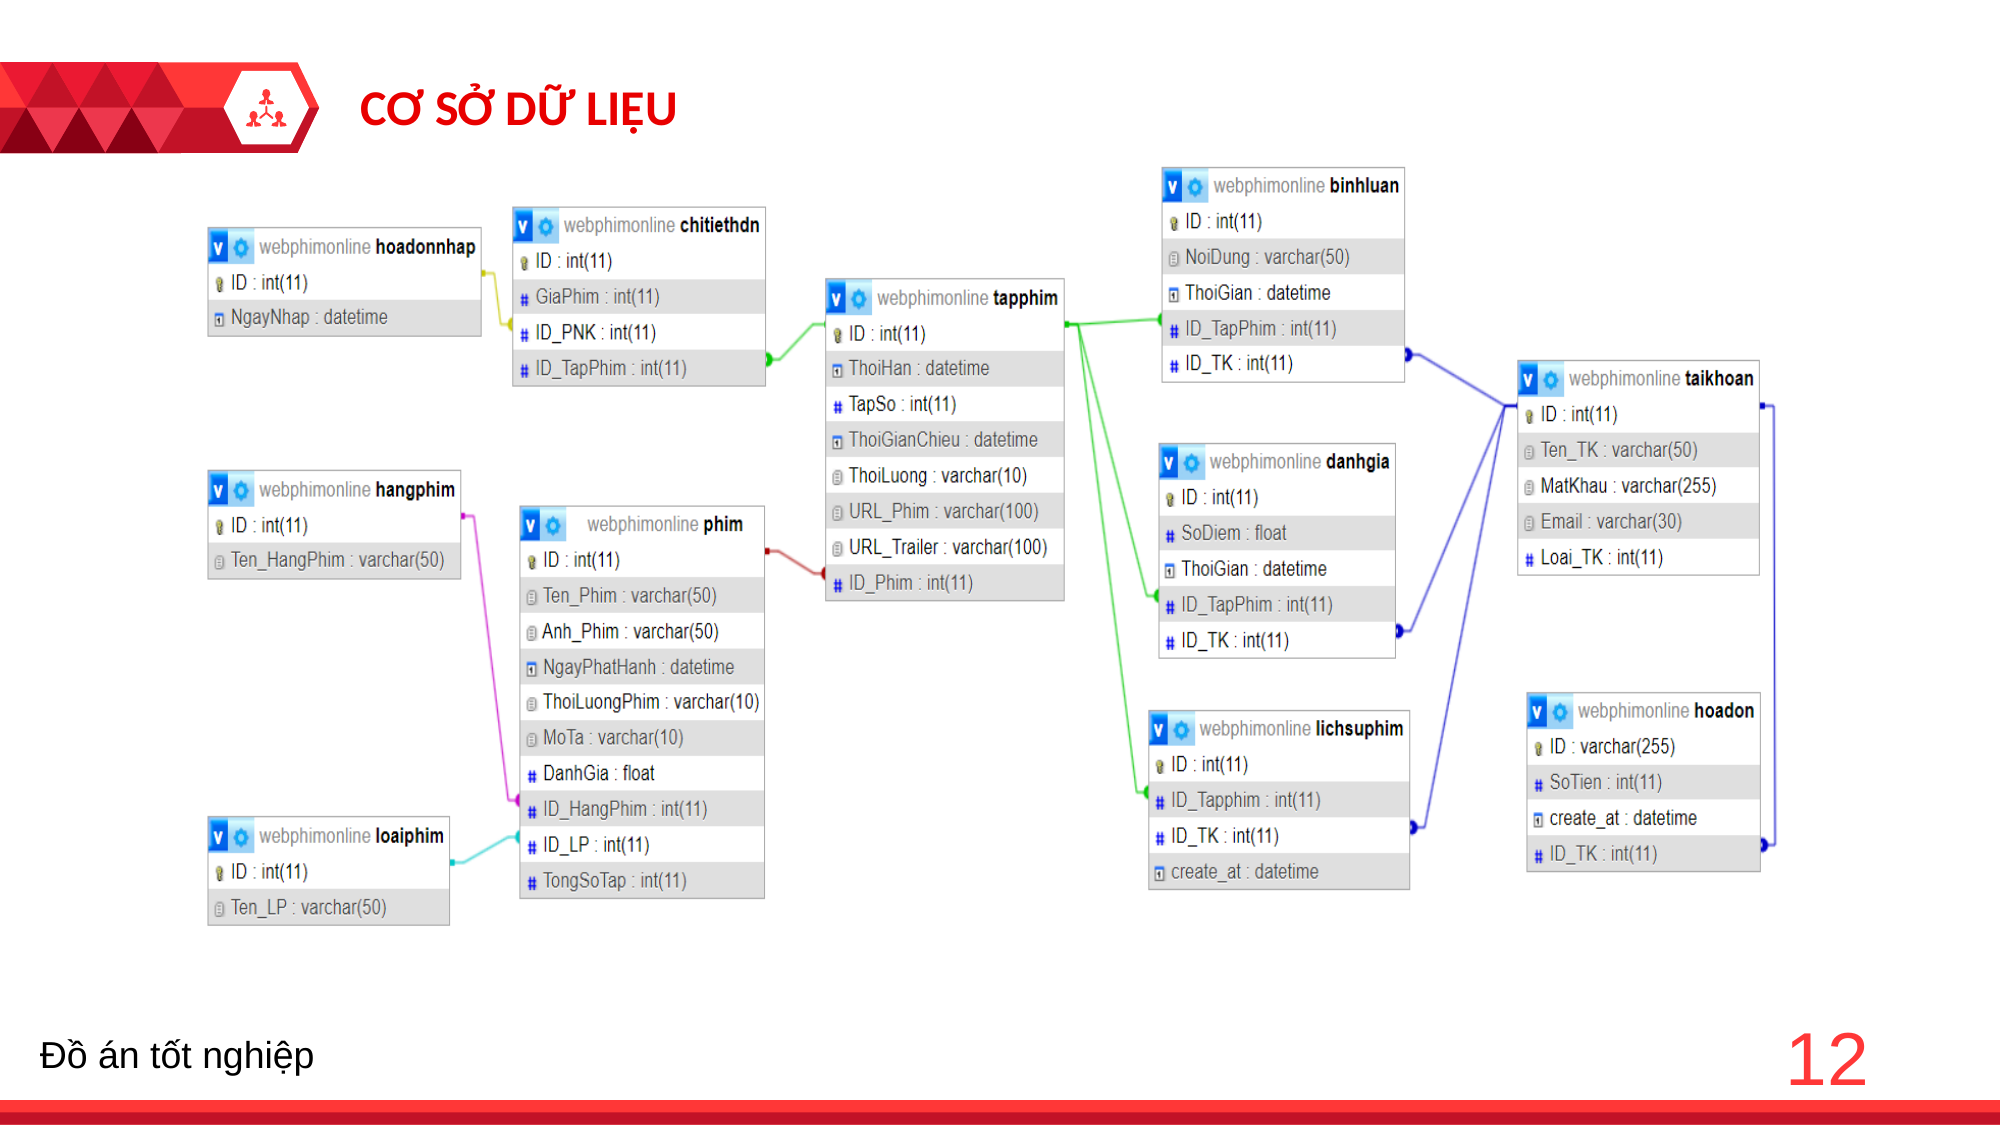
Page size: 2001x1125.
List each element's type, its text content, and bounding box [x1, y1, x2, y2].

text_box 12 [883, 1003, 1884, 1109]
text_box Đồ án tốt nghiệp [24, 1023, 450, 1084]
text_box CƠ SỞ DỮ LIỆU [345, 68, 980, 143]
picture [181, 152, 1819, 973]
